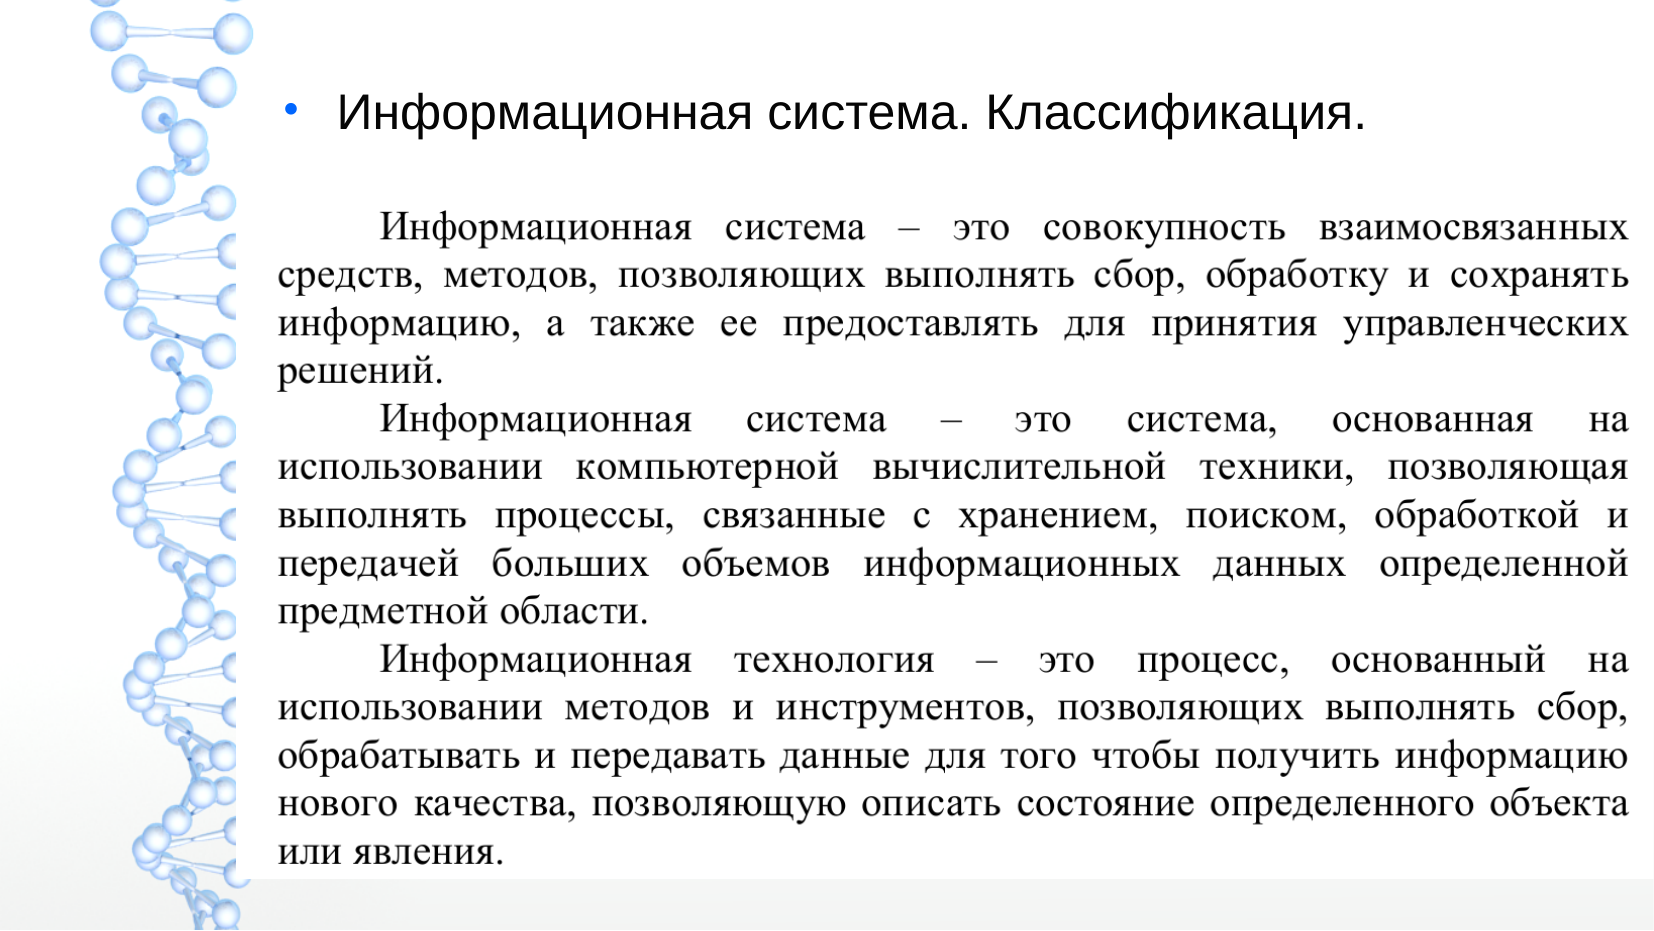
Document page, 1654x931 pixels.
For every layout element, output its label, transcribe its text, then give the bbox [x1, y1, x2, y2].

picture [0, 0, 1654, 930]
text_box Информационная система. Классификация. [265, 35, 1595, 189]
